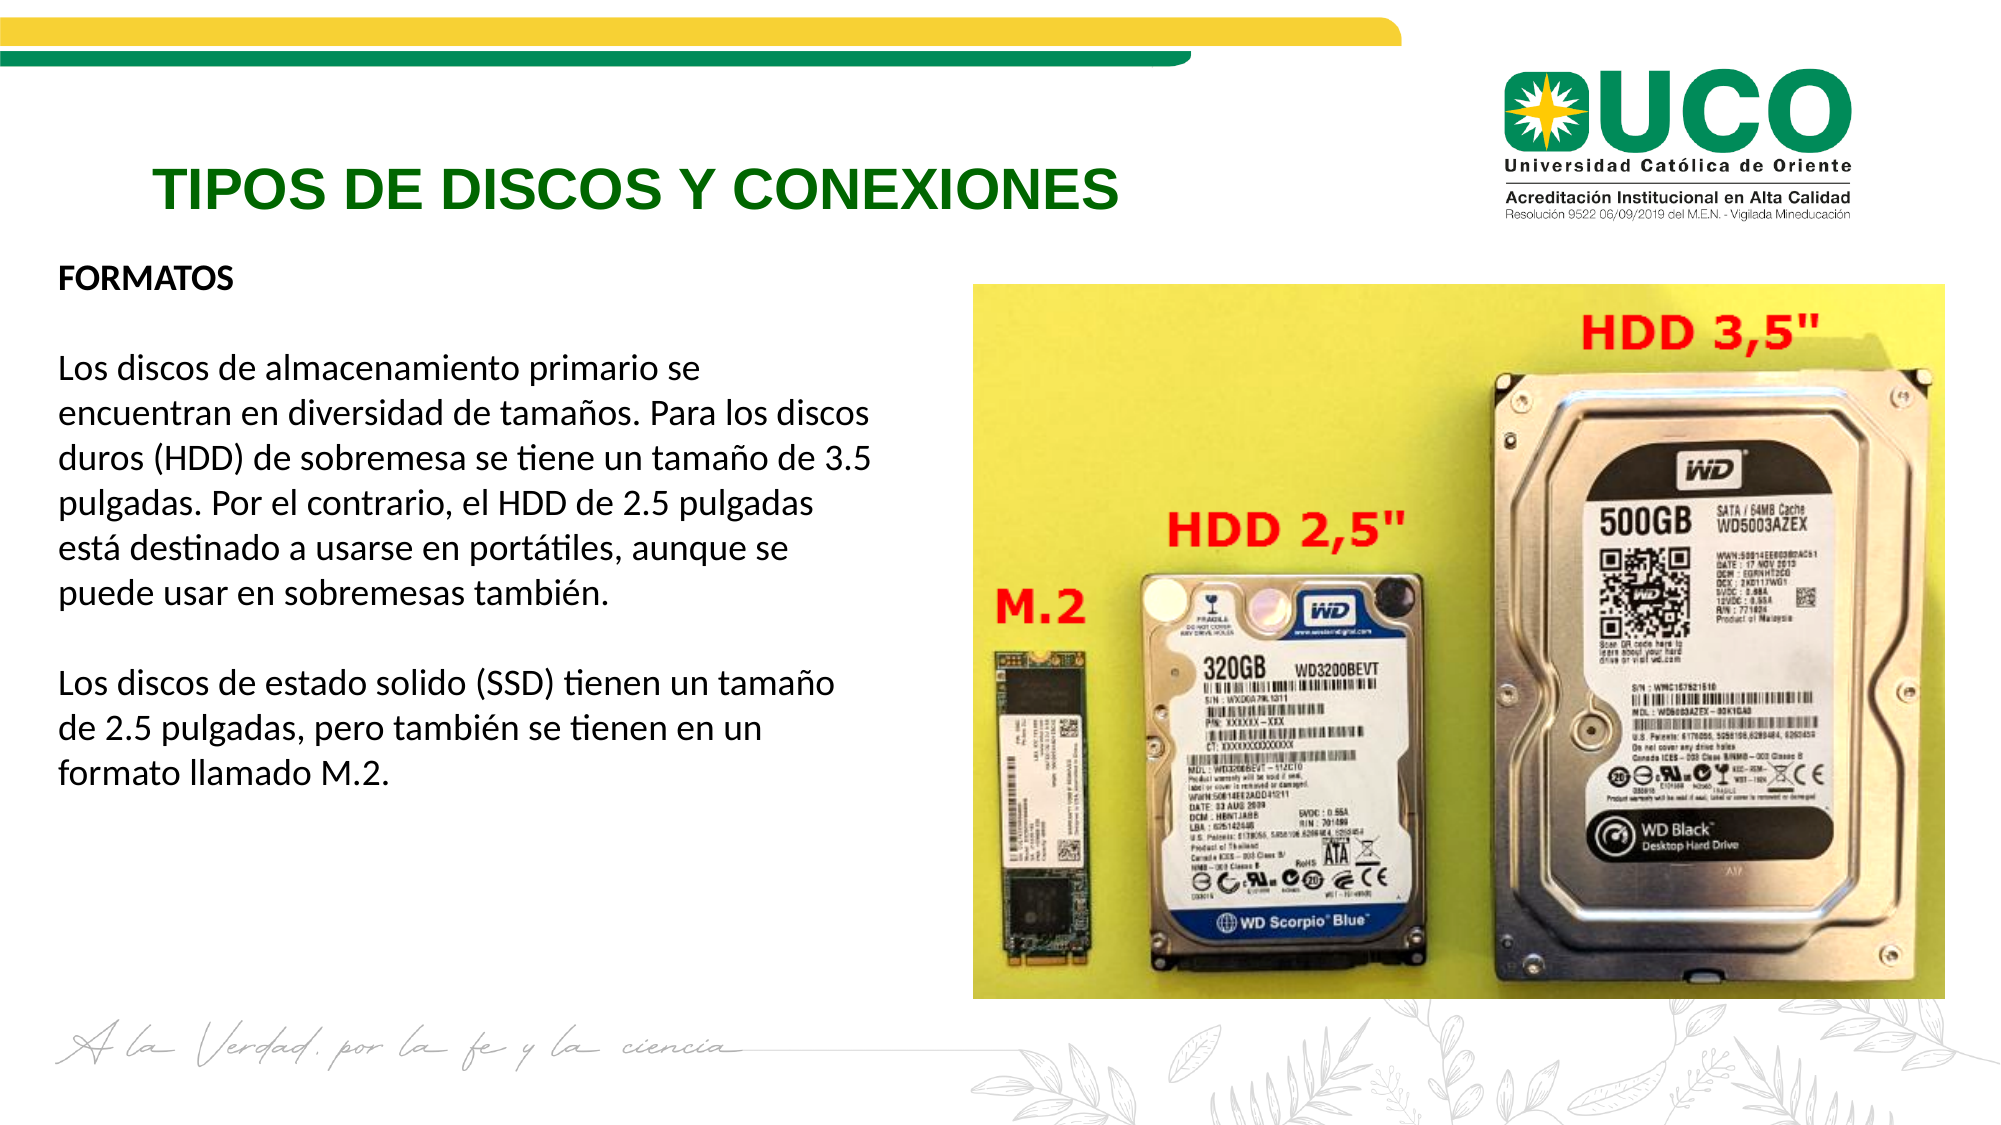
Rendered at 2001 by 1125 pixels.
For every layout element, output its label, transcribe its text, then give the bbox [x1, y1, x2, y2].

title TIPOS DE DISCOS Y CONEXIONES [137, 82, 1425, 300]
list FORMATOS Los discos de almacenamiento primario se encuentran en diversidad de tamaños. Para los discos duros (HDD) de sobremesa se tiene un tamaño de 3.5 pulgadas. Por el contrario, el HDD de 2.5 pulgadas está destinado a usarse en portátiles, aunque se puede usar en sobremesas también. Los discos de estado solido (SSD) tienen un tamaño de 2.5 pulgadas, pero también se tienen en un formato llamado M.2. [43, 245, 894, 1071]
picture [0, 0, 2001, 1125]
